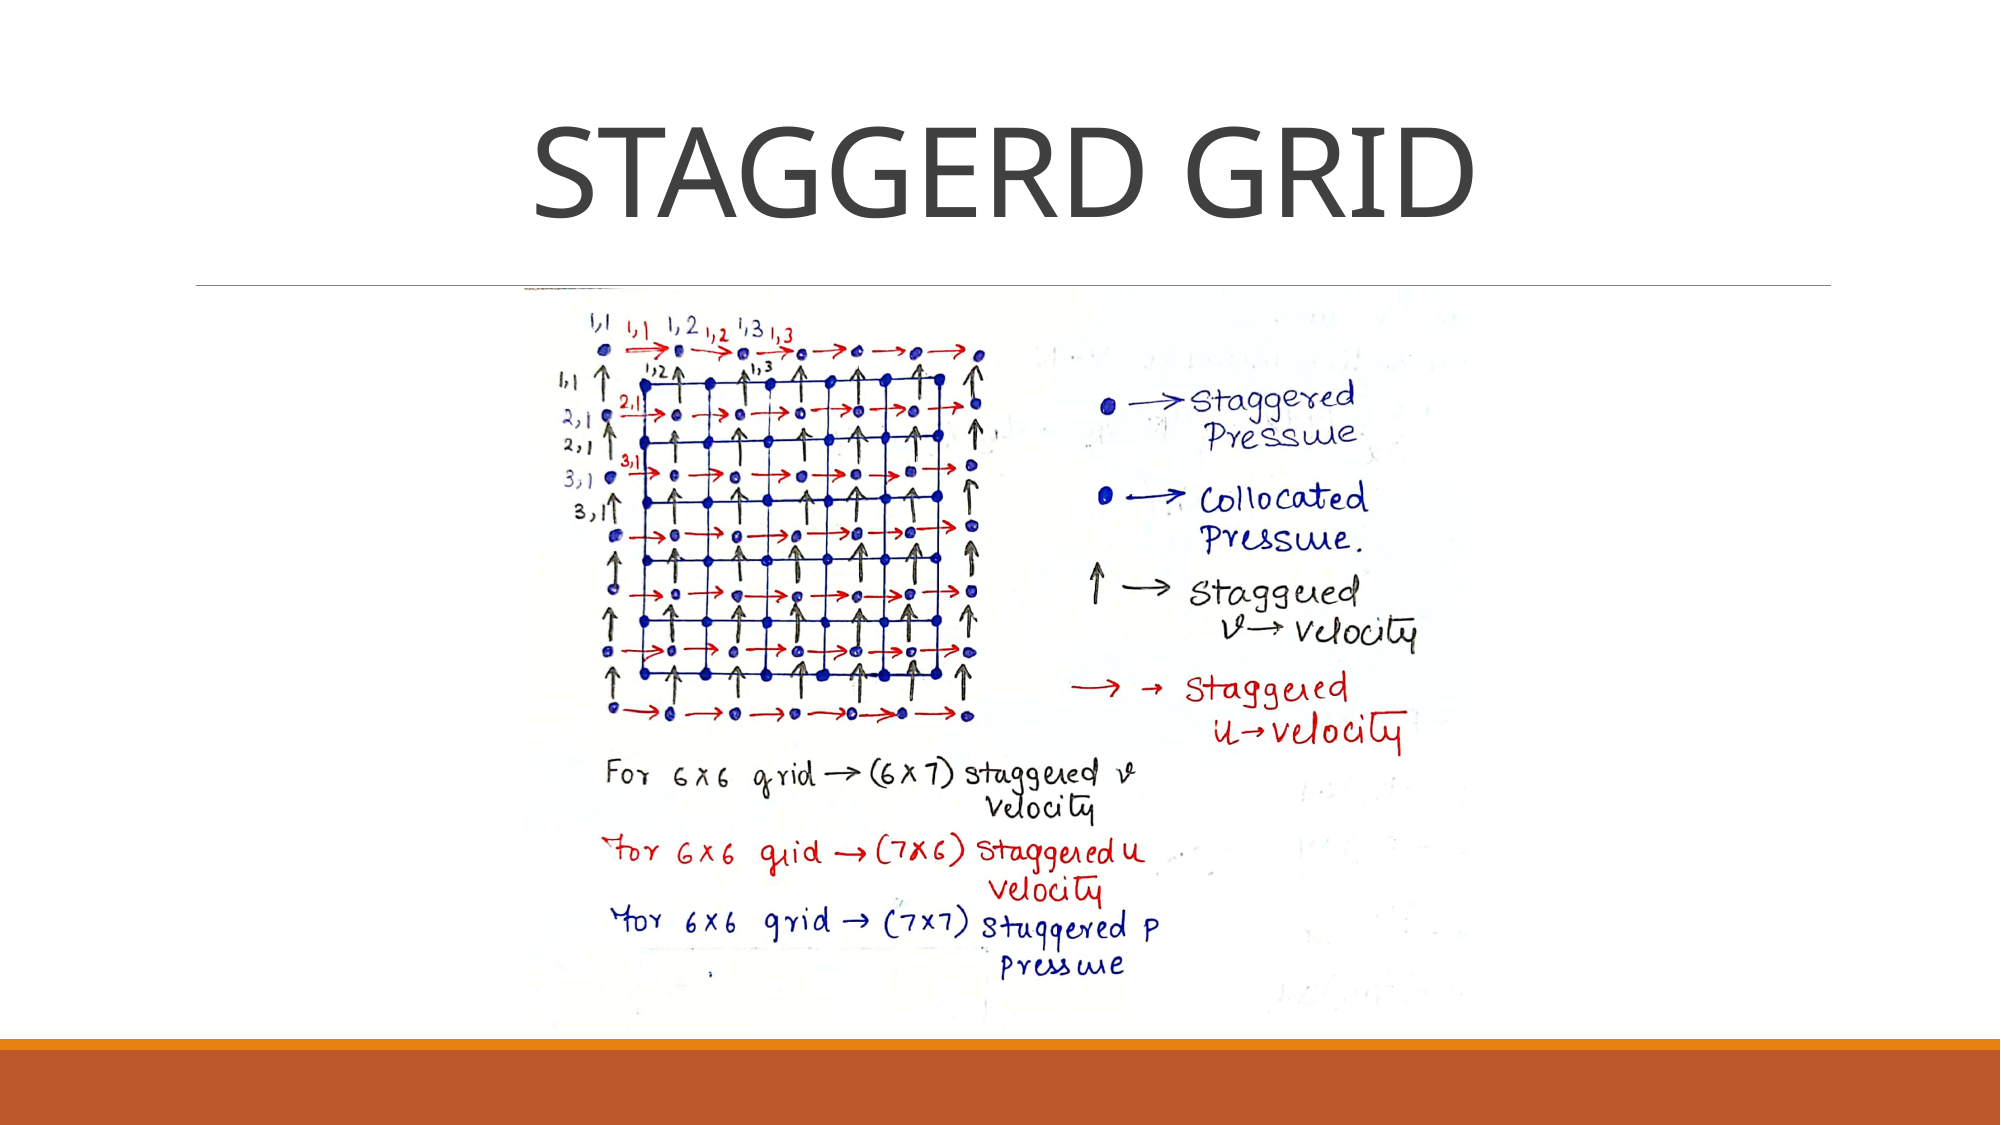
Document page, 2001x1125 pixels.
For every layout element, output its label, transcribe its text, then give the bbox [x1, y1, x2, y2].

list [524, 287, 1468, 1029]
title STAGGERD GRID [180, 47, 1830, 251]
